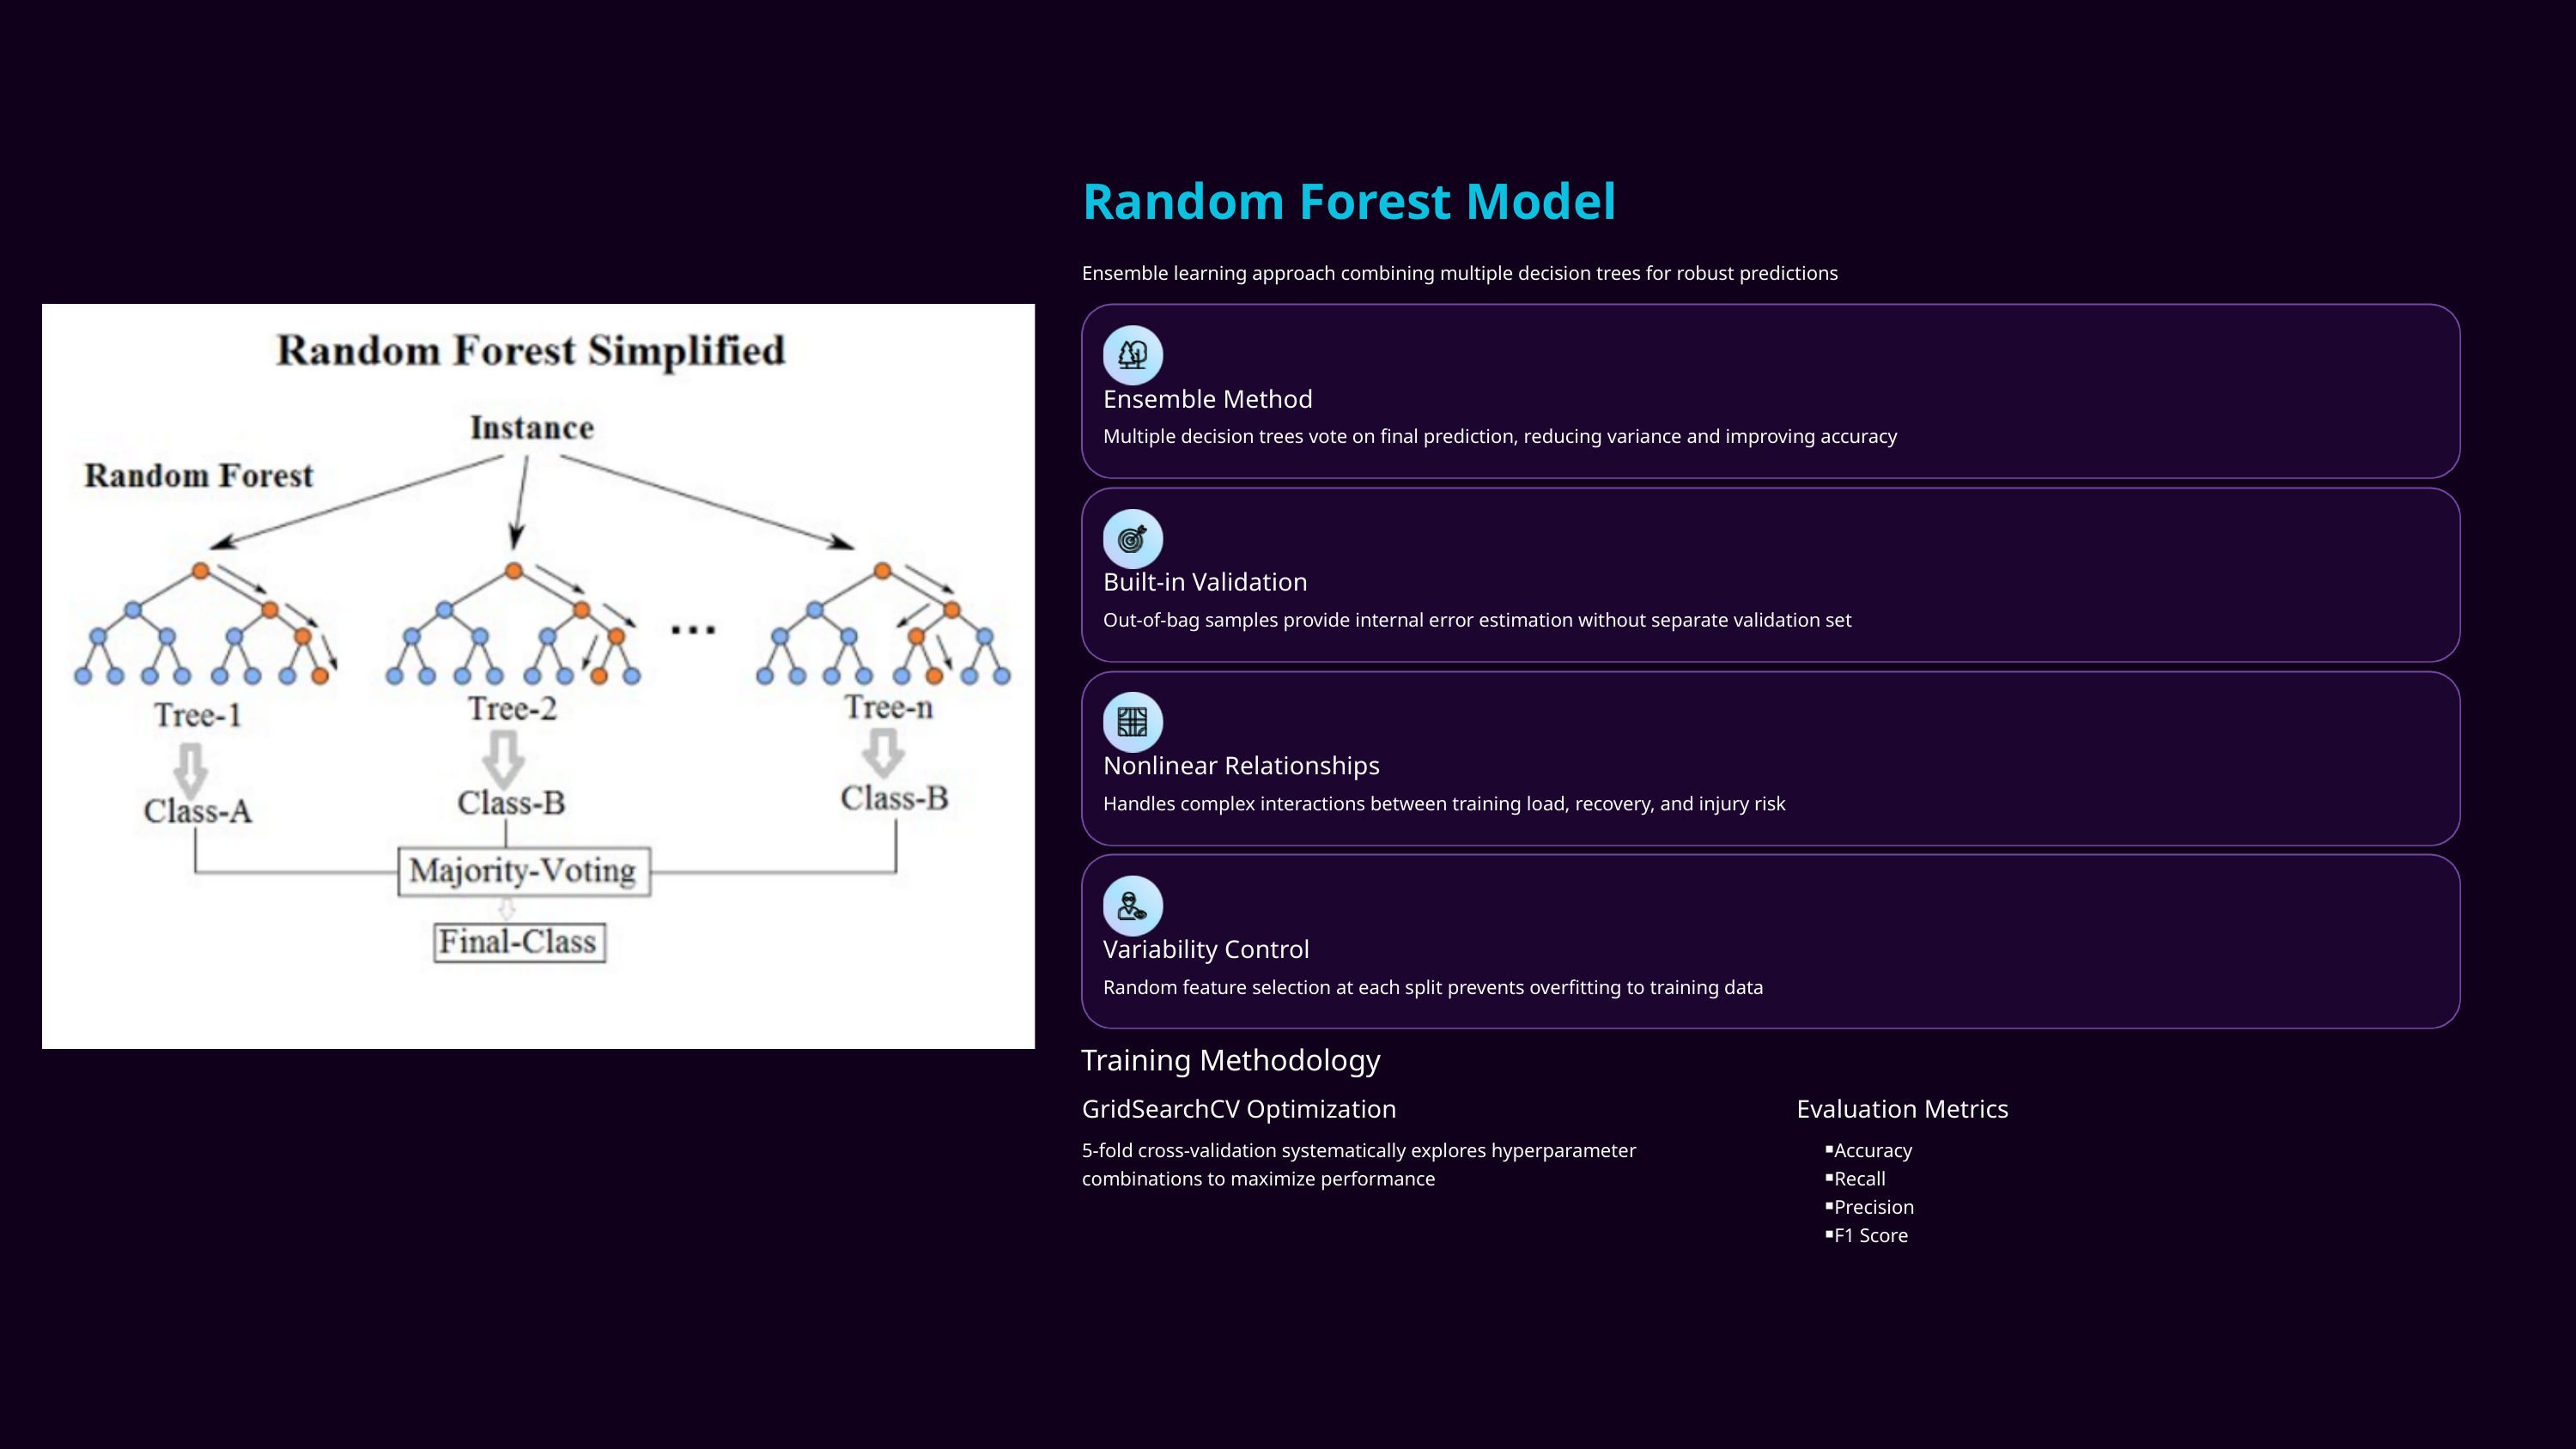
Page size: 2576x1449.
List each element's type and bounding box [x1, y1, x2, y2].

text_box [1103, 508, 1163, 570]
text_box [1119, 525, 1147, 553]
text_box [0, 0, 2576, 1449]
text_box [1103, 692, 1163, 753]
text_box [1103, 876, 1163, 937]
text_box [1119, 342, 1147, 370]
text_box [1119, 708, 1147, 737]
text_box [1103, 325, 1163, 386]
text_box [1119, 892, 1147, 920]
text_box [41, 304, 1036, 1049]
